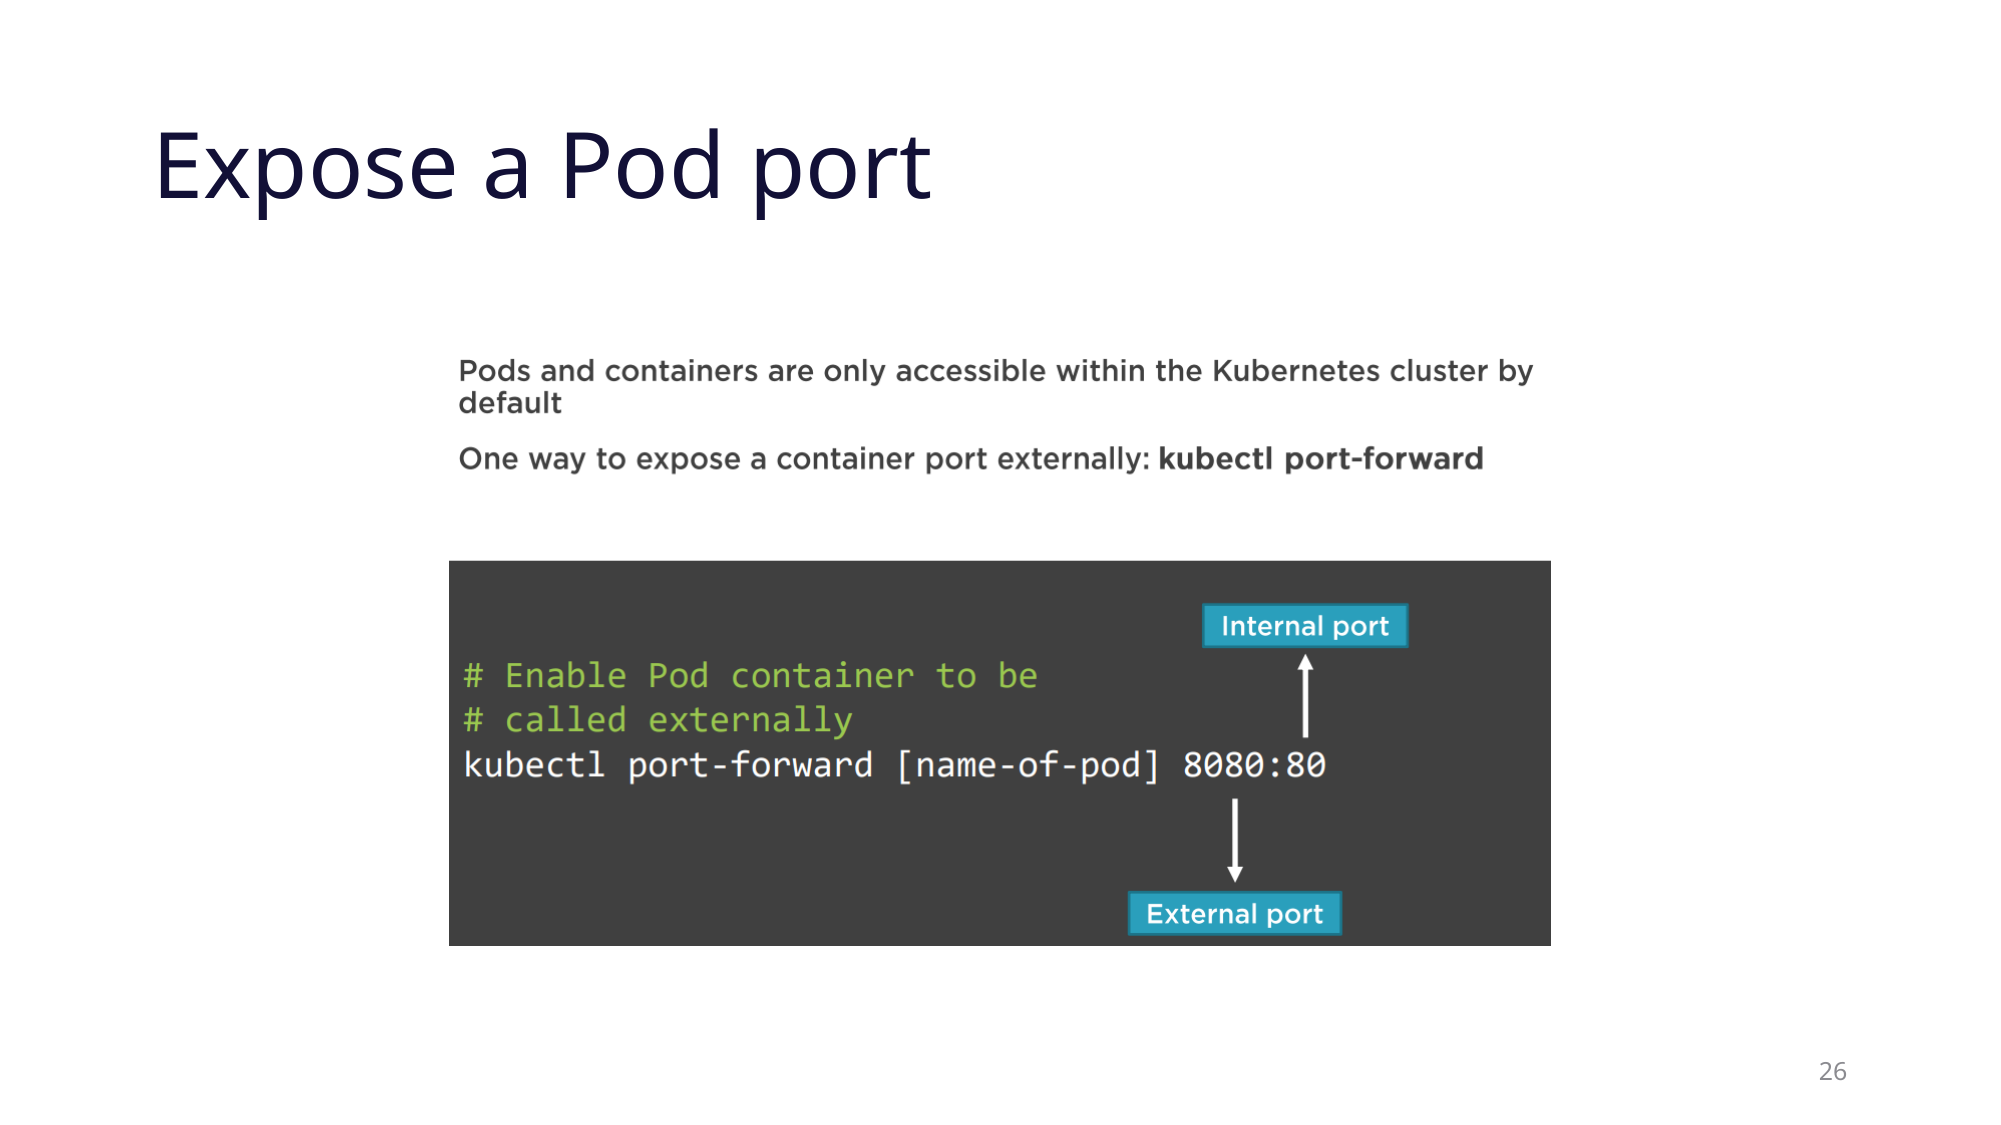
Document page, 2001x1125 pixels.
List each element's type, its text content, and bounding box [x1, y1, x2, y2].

title Expose a Pod port [137, 59, 1863, 278]
picture [449, 344, 1551, 946]
slide_number 26 [1412, 1042, 1863, 1103]
